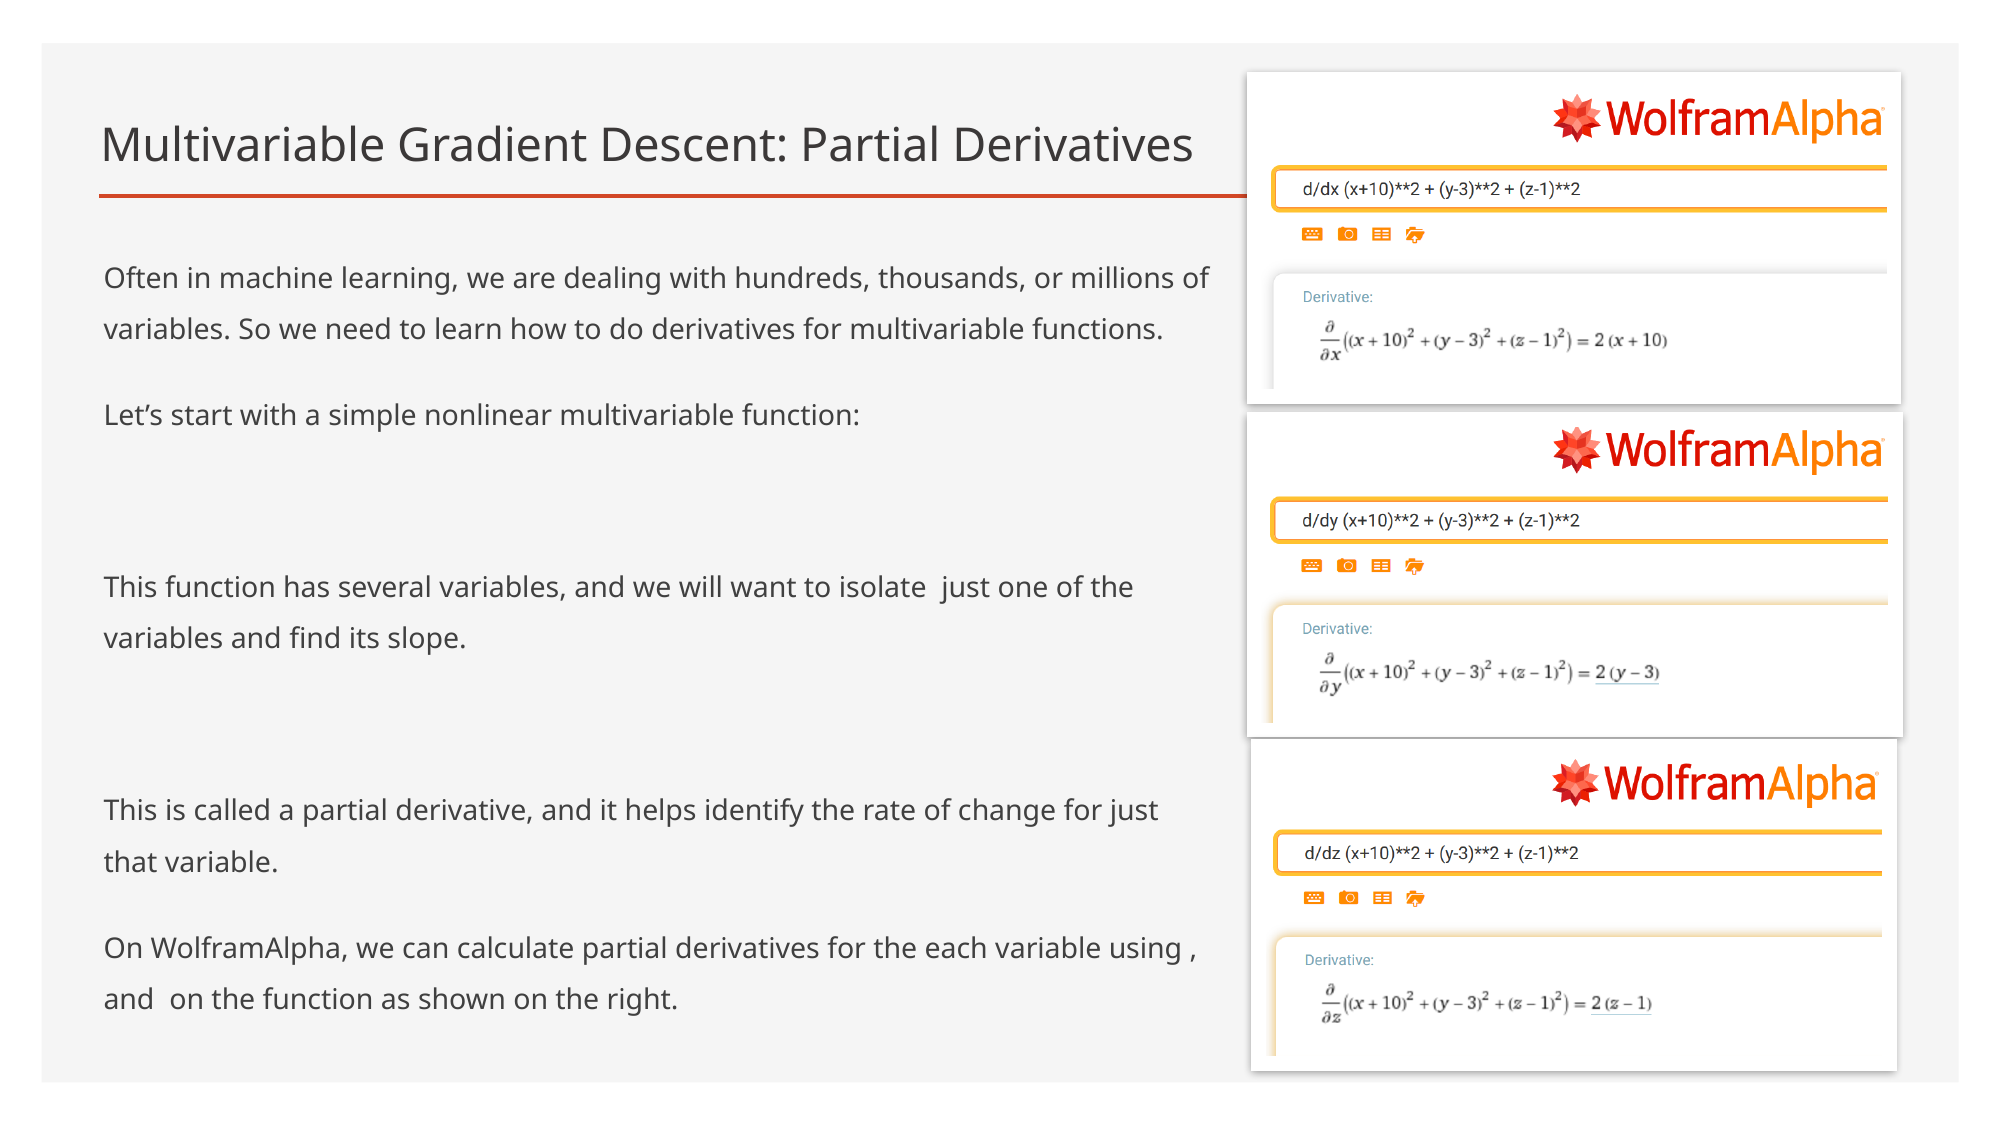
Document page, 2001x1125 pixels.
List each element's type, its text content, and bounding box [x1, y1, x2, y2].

picture [1261, 426, 1889, 723]
title Multivariable Gradient Descent: Partial Derivatives [85, 73, 1214, 179]
picture [1265, 753, 1883, 1057]
picture [1261, 86, 1887, 390]
